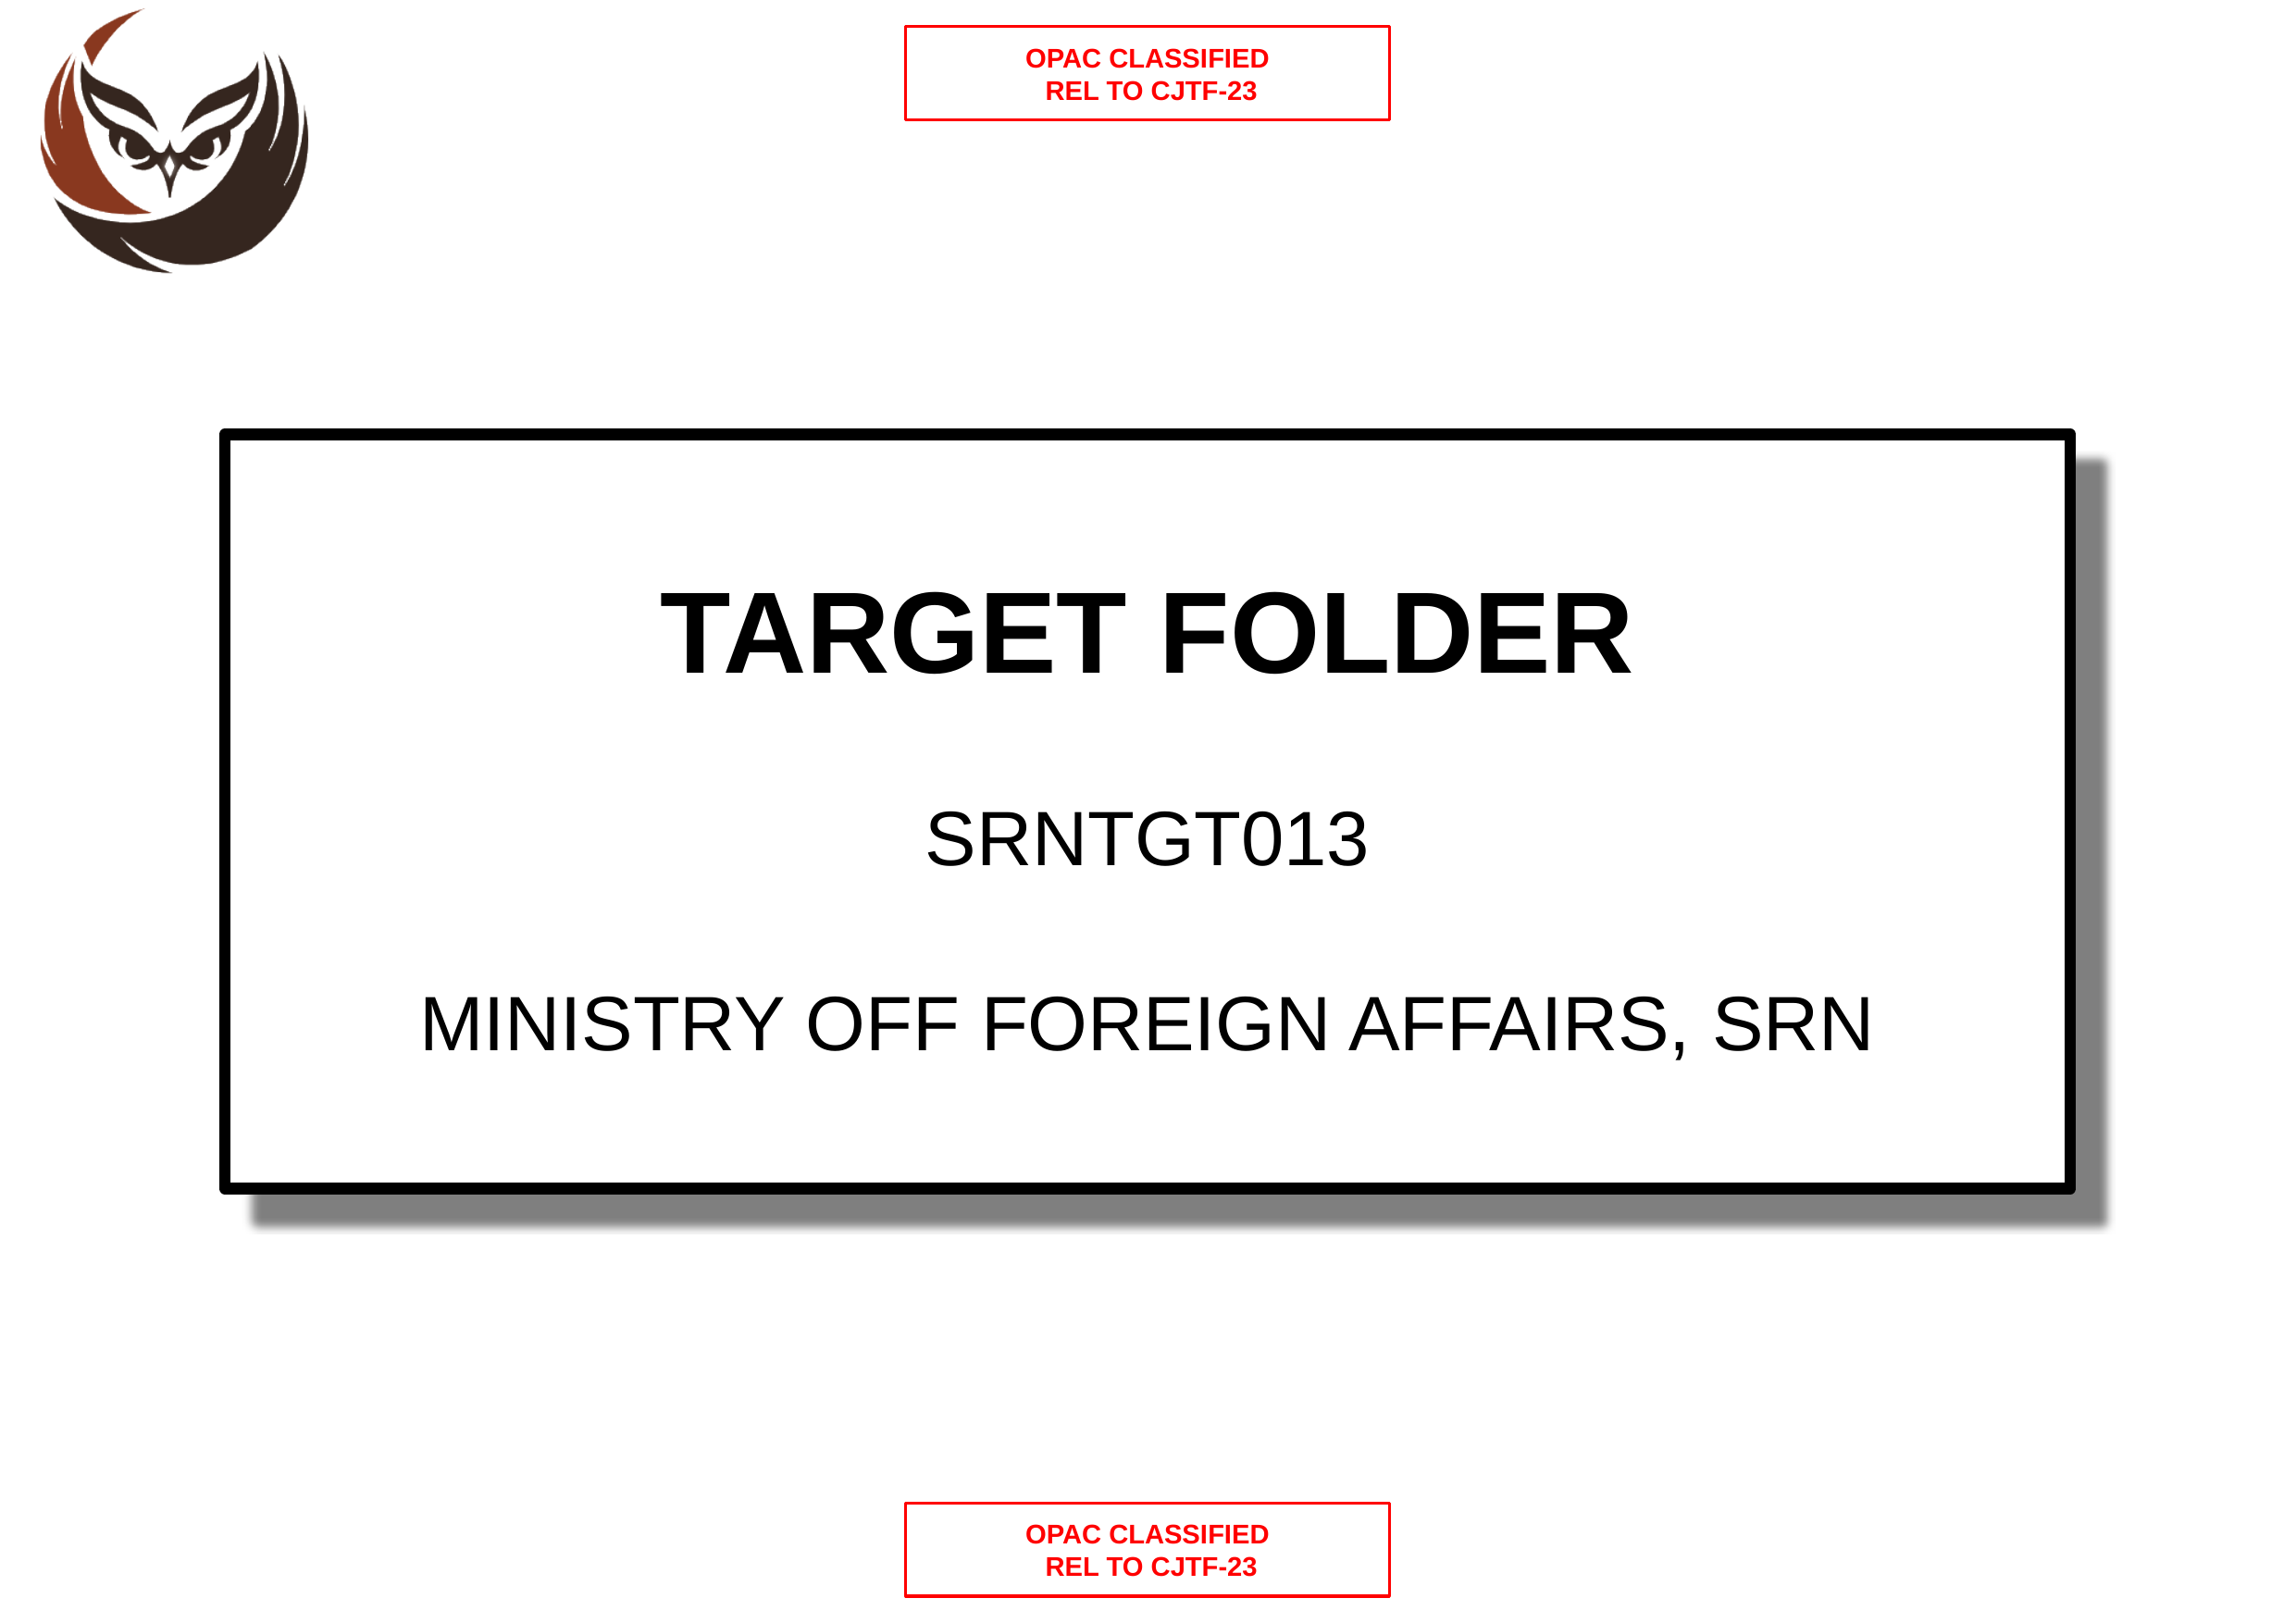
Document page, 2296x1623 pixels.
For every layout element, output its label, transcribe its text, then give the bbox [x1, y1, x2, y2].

title TARGET FOLDER SRNTGT013 MINISTRY OFF FOREIGN AFFAIRS, SRN [225, 434, 2071, 1189]
text_box OPAC CLASSIFIED REL TO CJTF-23 [905, 26, 1390, 120]
text_box OPAC CLASSIFIED REL TO CJTF-23 [905, 1503, 1390, 1597]
picture [0, 0, 339, 298]
